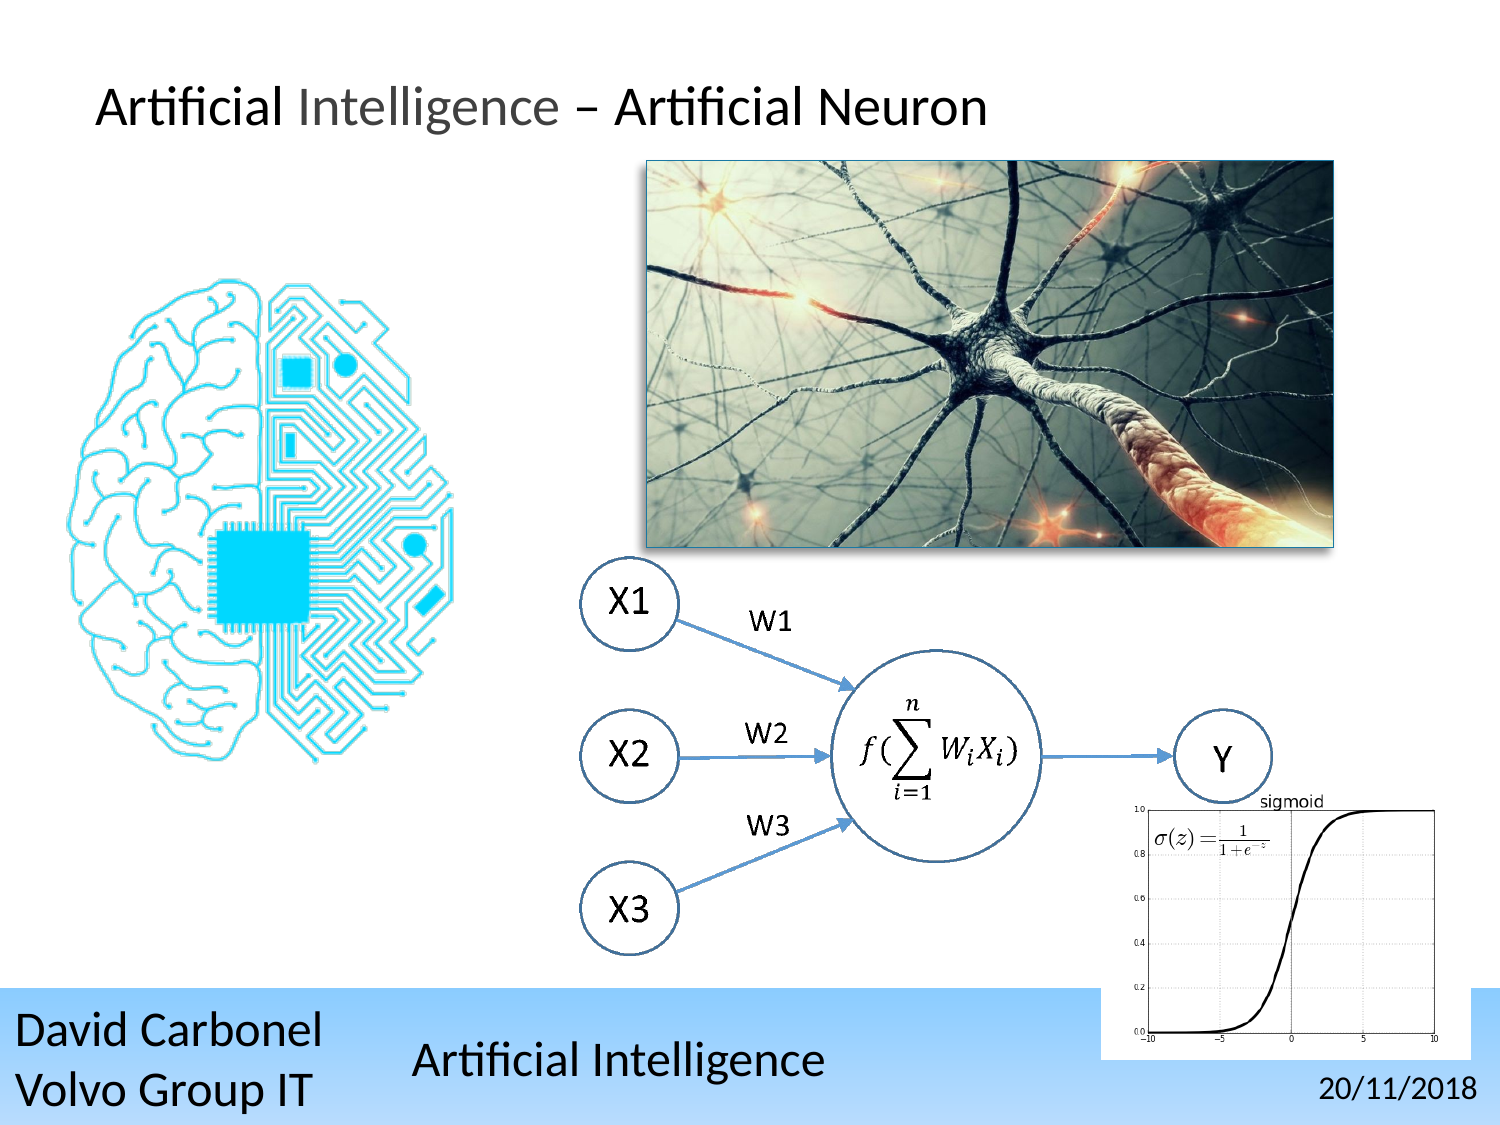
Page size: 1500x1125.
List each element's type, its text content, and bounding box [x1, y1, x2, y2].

picture [579, 556, 1471, 1060]
text_box 20/11/2018 [1303, 1059, 1493, 1114]
text_box David Carbonel Volvo Group IT [0, 988, 365, 1124]
title Artificial Intelligence – Artificial Neuron [75, 45, 1425, 162]
picture [646, 160, 1334, 548]
text_box [0, 987, 1500, 1125]
picture [29, 262, 499, 780]
text_box Artificial Intelligence [396, 1018, 842, 1094]
